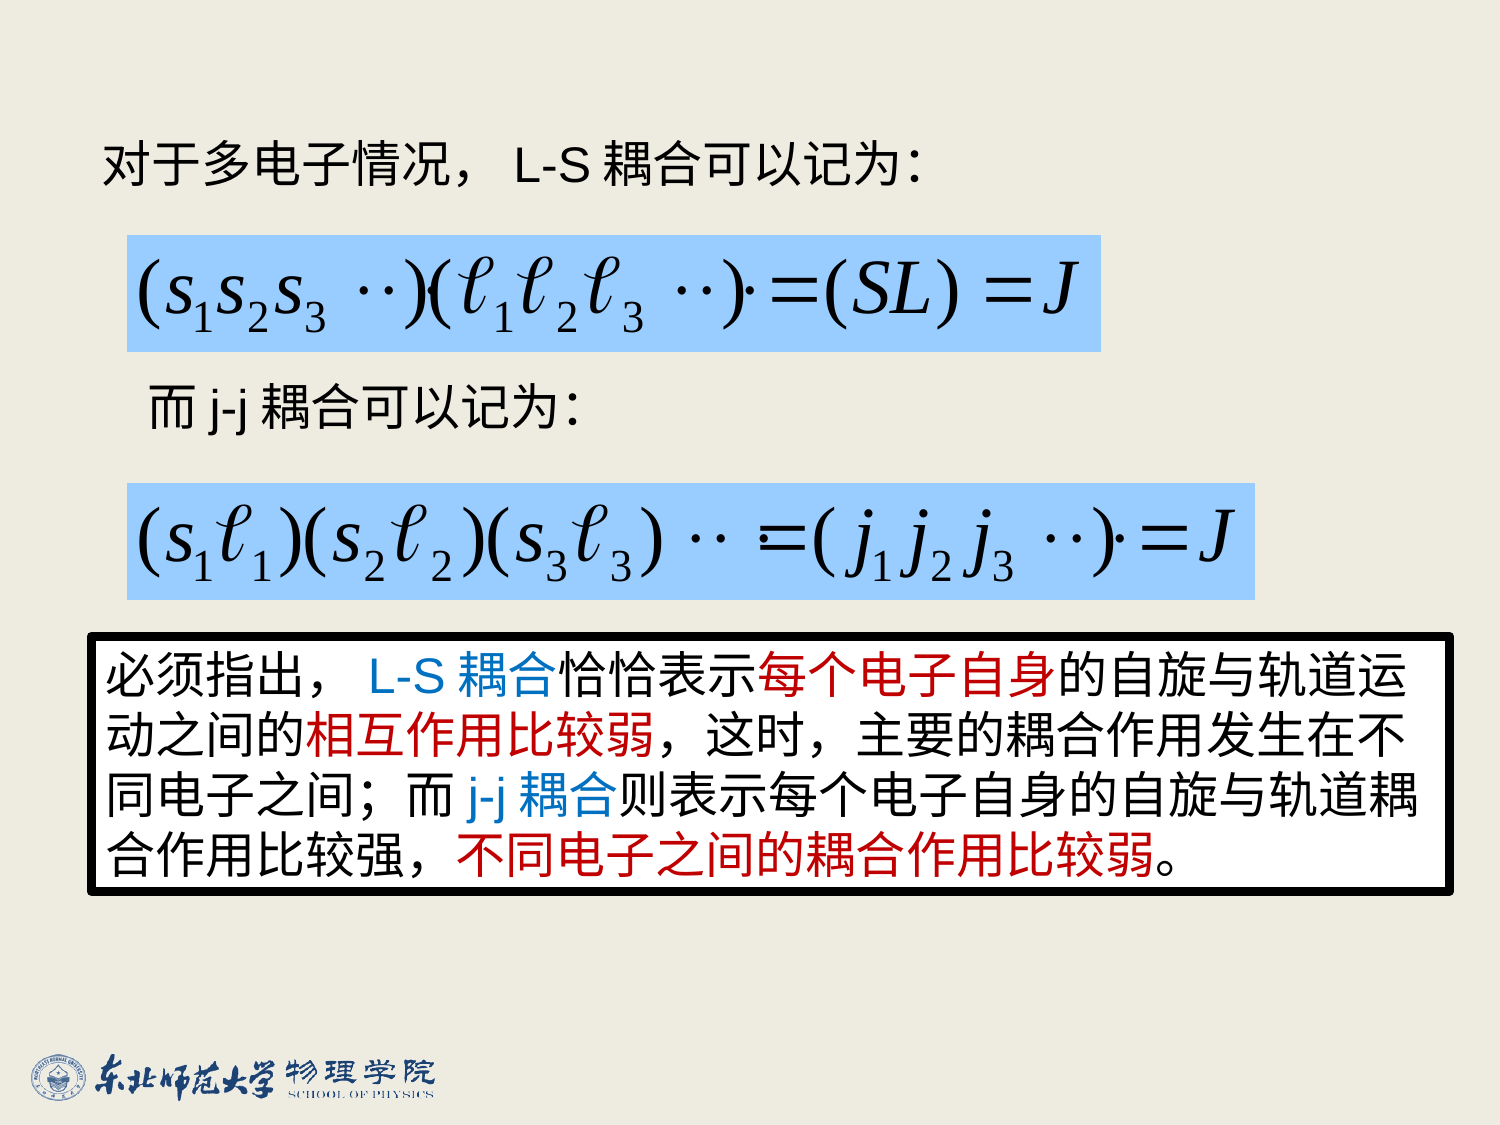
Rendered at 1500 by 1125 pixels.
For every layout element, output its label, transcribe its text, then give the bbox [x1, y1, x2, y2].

text_box 而j-j耦合可以记为： [132, 367, 1450, 443]
text_box 必须指出，L-S耦合恰恰表示每个电子自身的自旋与轨道运动之间的相互作用比较弱，这时，主要的耦合作用发生在不同电子之间；而j-j耦合则表示每个电子自身的自旋与轨道耦合作用比较强，不同电子之间的耦合作用比较弱。 [87, 632, 1454, 896]
text_box 对于多电子情况，L-S耦合可以记为： [41, 125, 1500, 201]
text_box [126, 234, 1102, 353]
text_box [126, 482, 1256, 601]
picture [20, 1054, 440, 1101]
